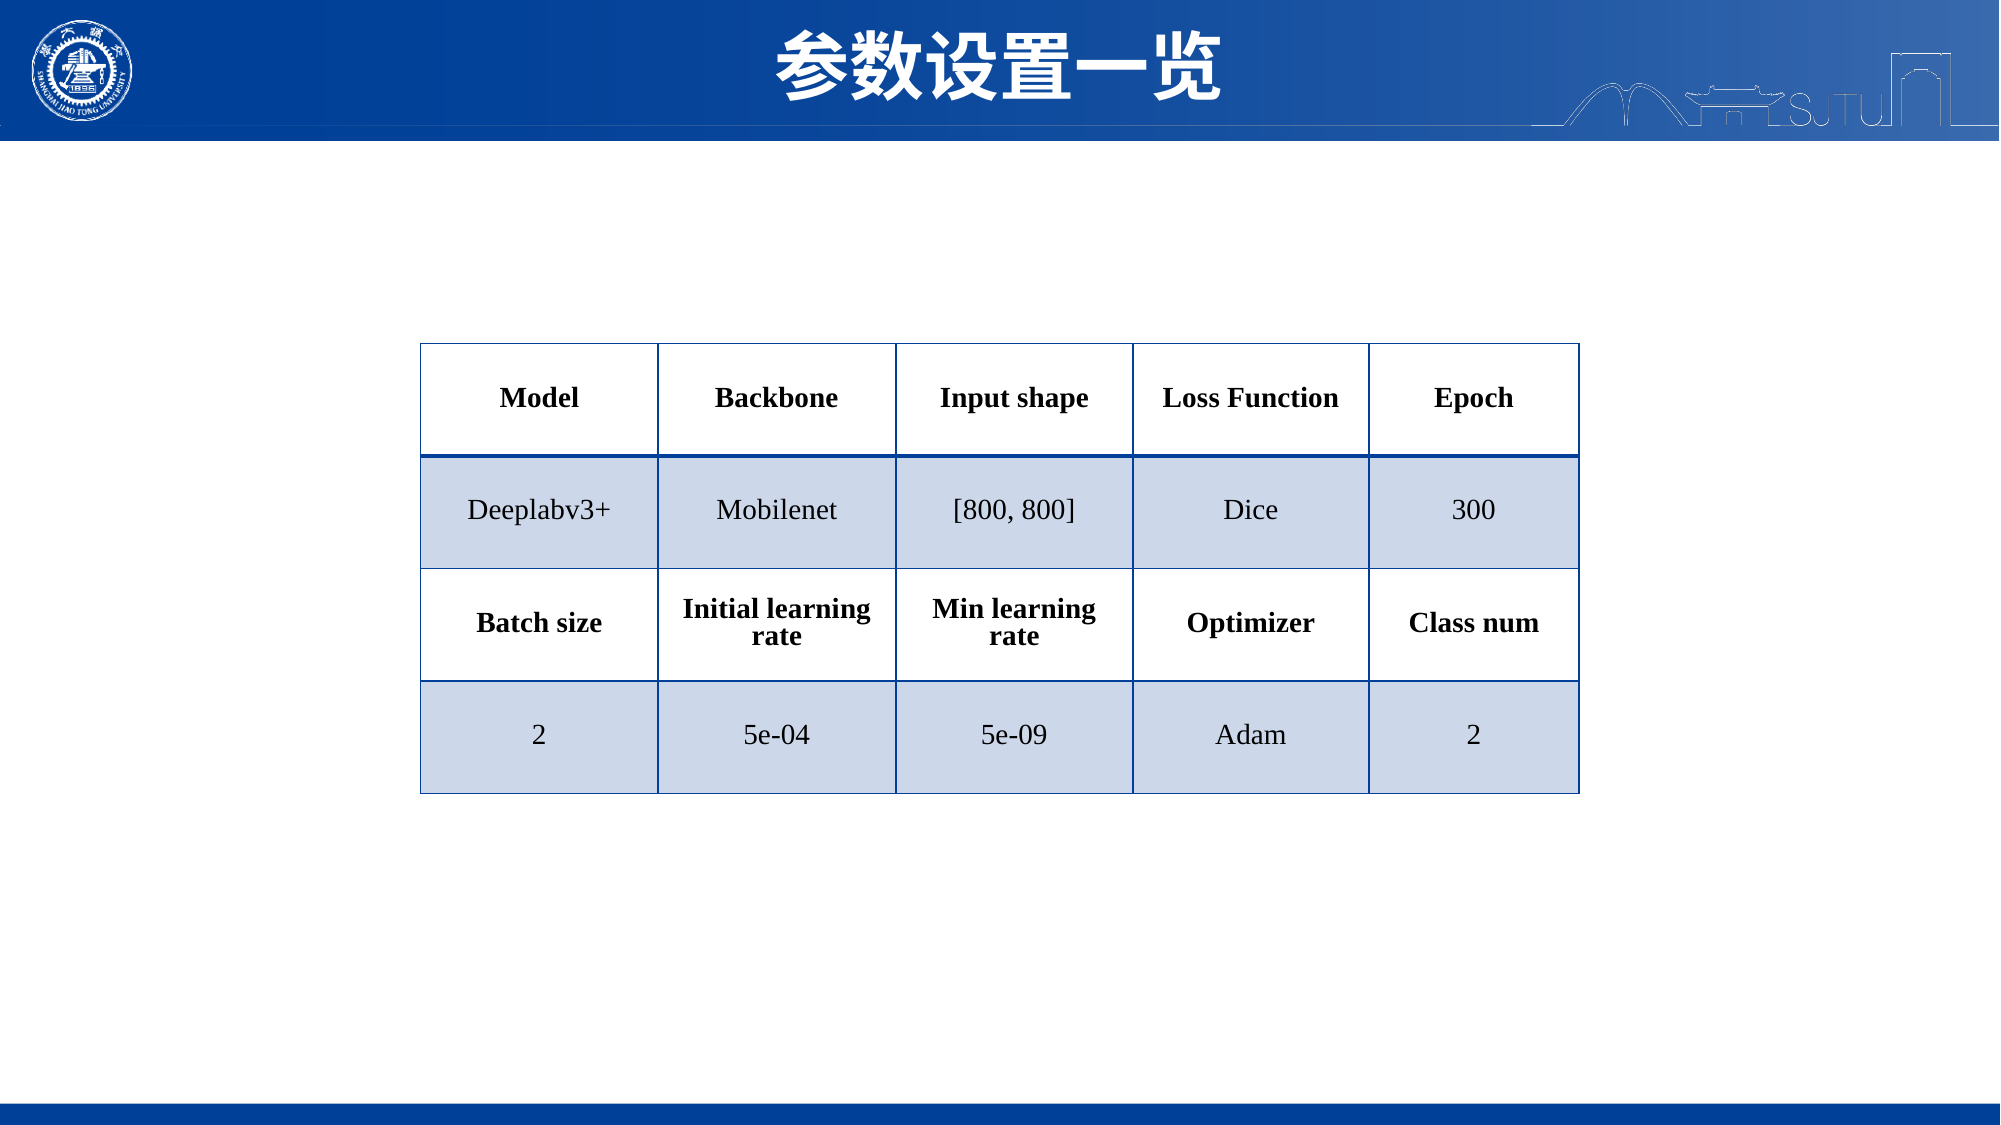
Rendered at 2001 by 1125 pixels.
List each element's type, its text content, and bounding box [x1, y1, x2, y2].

table_cell Optimizer [1134, 569, 1368, 680]
table_cell Class num [1370, 569, 1578, 680]
table_cell Dice [1134, 458, 1368, 568]
table_header Input shape [897, 344, 1132, 454]
table_header Backbone [659, 344, 895, 454]
list 参数设置一览 [1, 0, 1999, 141]
table_header Epoch [1370, 344, 1578, 454]
table_cell Adam [1134, 682, 1368, 793]
table_cell 5e-04 [659, 682, 895, 793]
table_header Loss Function [1134, 344, 1368, 454]
table_cell 2 [1370, 682, 1578, 793]
table_cell Batch size [421, 569, 657, 680]
table_cell Mobilenet [659, 458, 895, 568]
table_cell 2 [421, 682, 657, 793]
table_cell [800, 800] [897, 458, 1132, 568]
table_cell Min learning rate [897, 569, 1132, 680]
table_cell 300 [1370, 458, 1578, 568]
table_cell 5e-09 [897, 682, 1132, 793]
table_cell Deeplabv3+ [421, 458, 657, 568]
table_cell Initial learning rate [659, 569, 895, 680]
table_header Model [421, 344, 657, 454]
